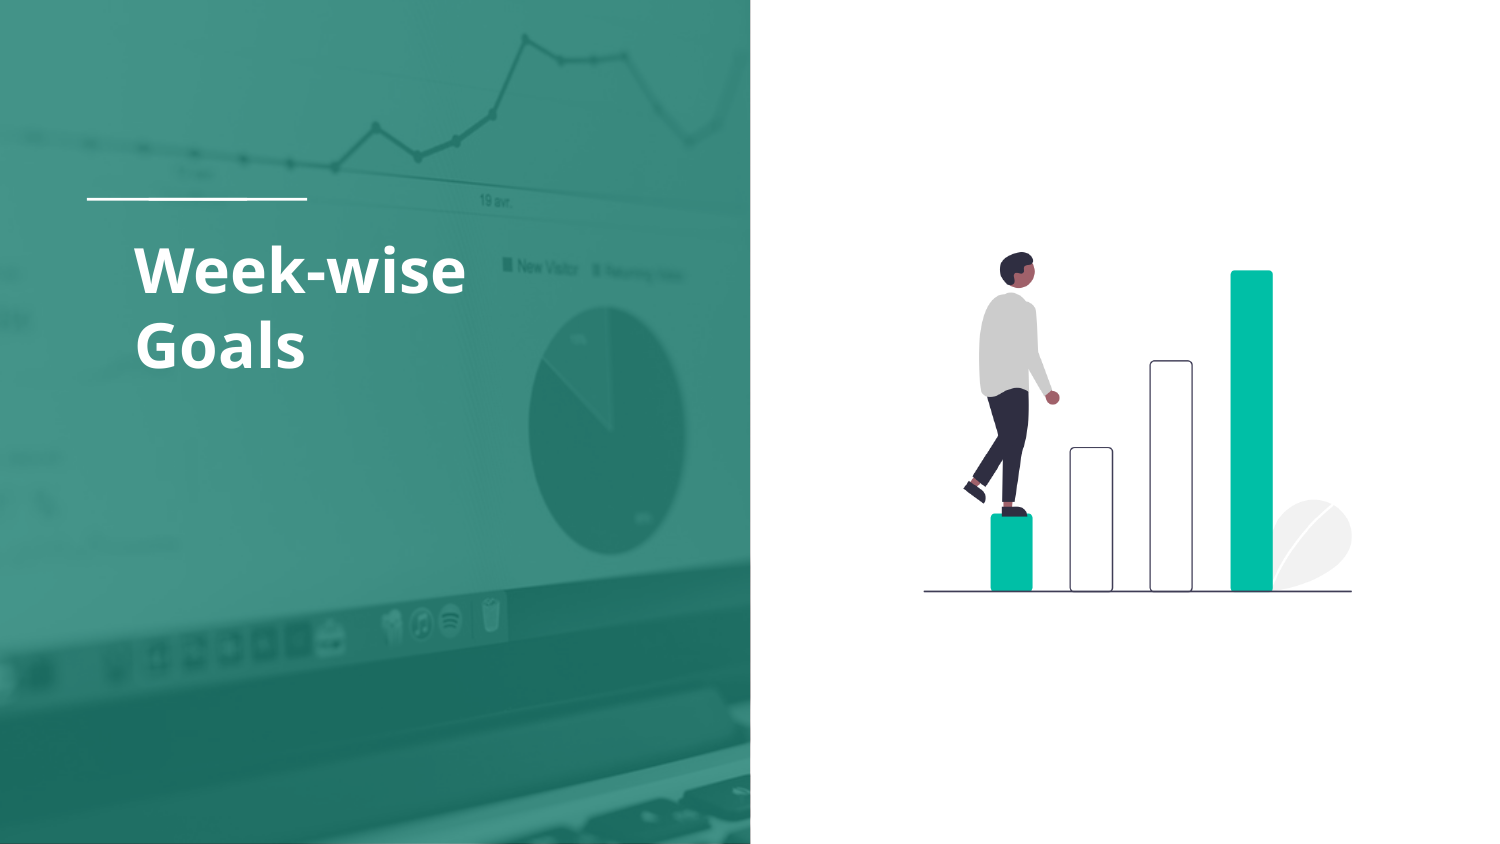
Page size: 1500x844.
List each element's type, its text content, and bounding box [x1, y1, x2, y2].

picture [844, 198, 1432, 645]
title Week-wise Goals [119, 216, 662, 494]
